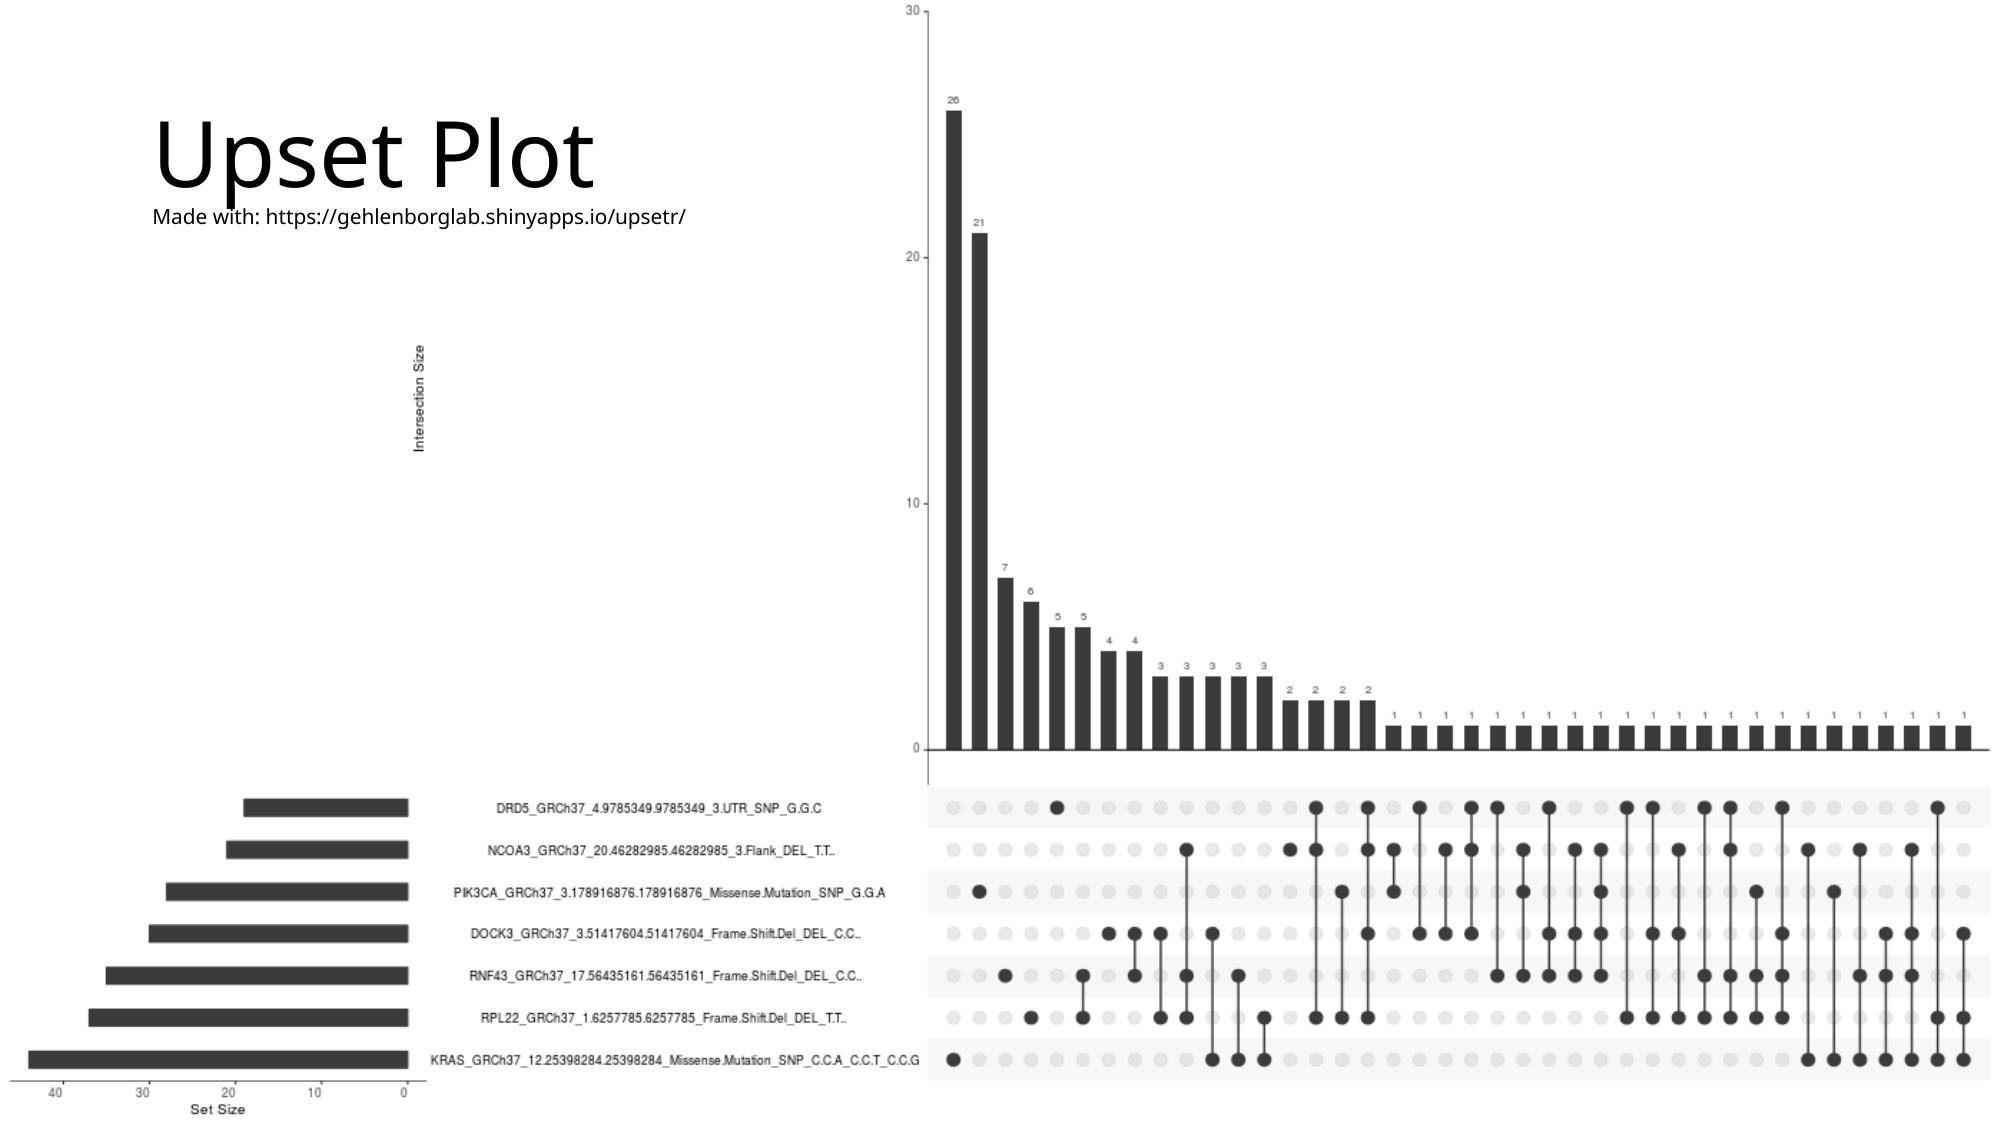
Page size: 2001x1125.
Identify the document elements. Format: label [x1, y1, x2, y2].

list [0, 1, 2000, 1125]
